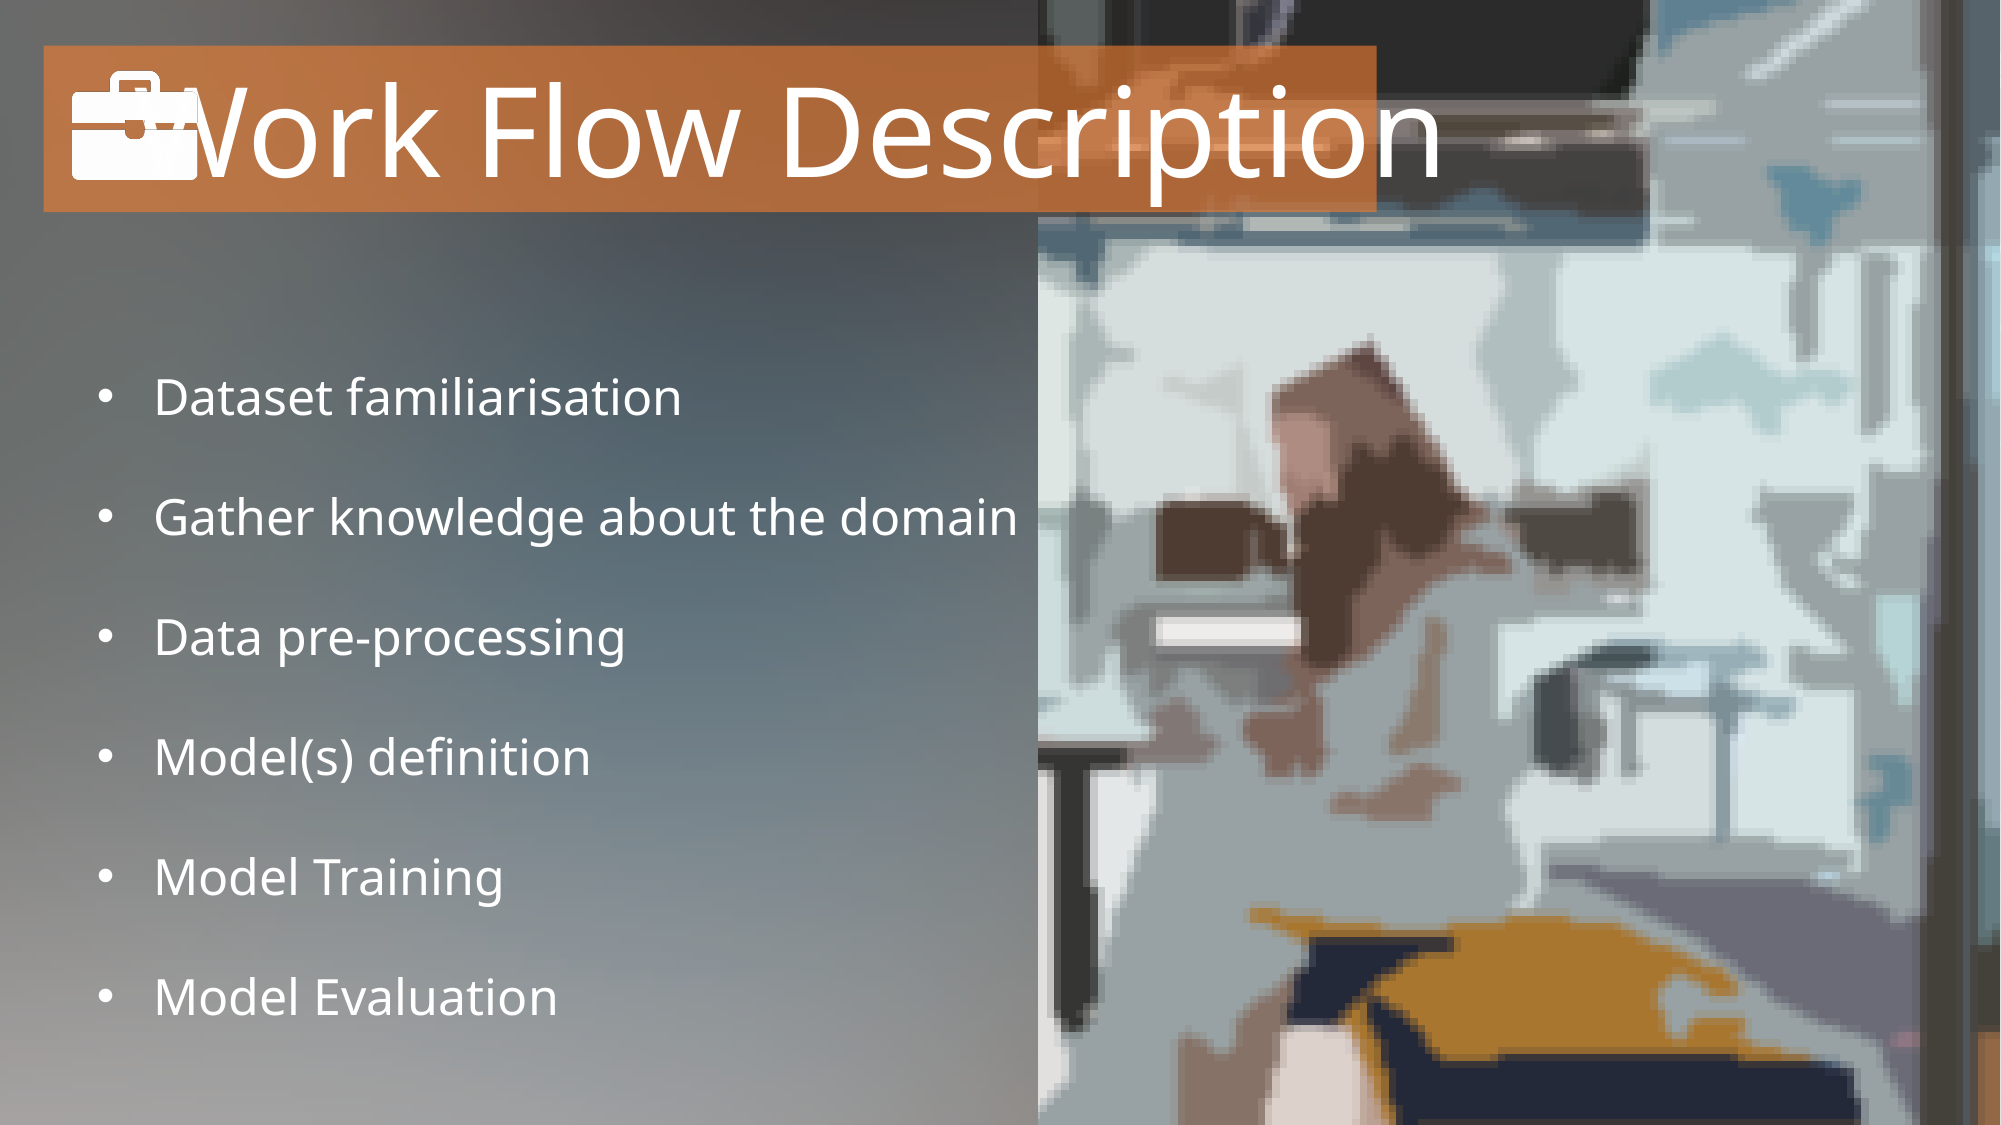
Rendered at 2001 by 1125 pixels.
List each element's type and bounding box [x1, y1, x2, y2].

text_box [0, 0, 1377, 1125]
picture [1377, 0, 2001, 1125]
